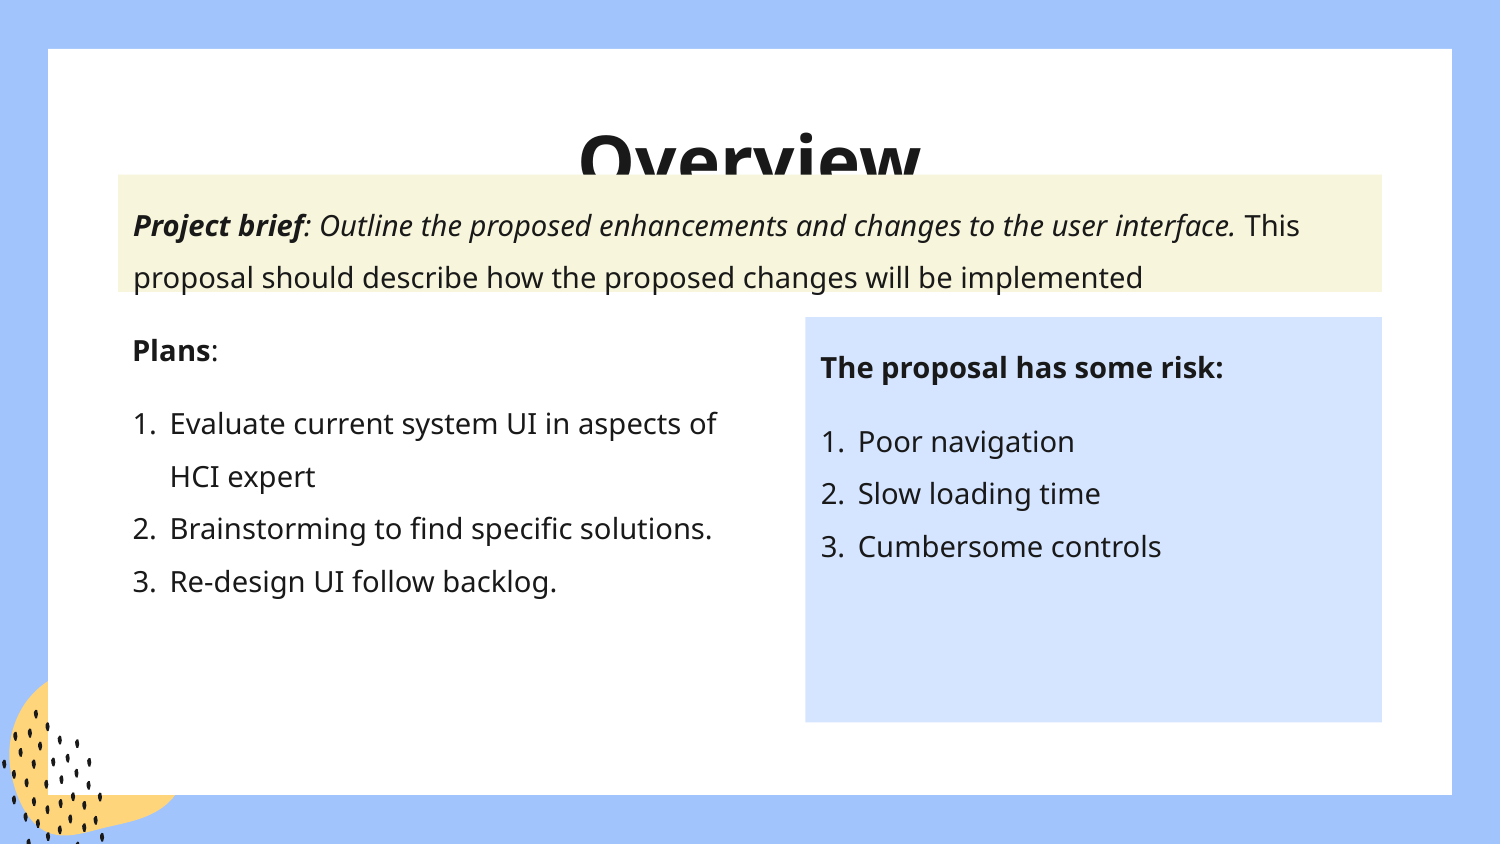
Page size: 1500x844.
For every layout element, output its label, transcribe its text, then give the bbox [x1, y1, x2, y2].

list The proposal has some risk: Poor navigation Slow loading time Cumbersome controls [805, 317, 1382, 723]
text_box Project brief: Outline the proposed enhancements and changes to the user interface. This proposal should describe how the proposed changes will be implemented [118, 174, 1382, 292]
list Plans: Evaluate current system UI in aspects of HCI expert Brainstorming to find specific solutions. Re-design UI follow backlog. [116, 299, 747, 756]
title Overview [118, 57, 1382, 174]
